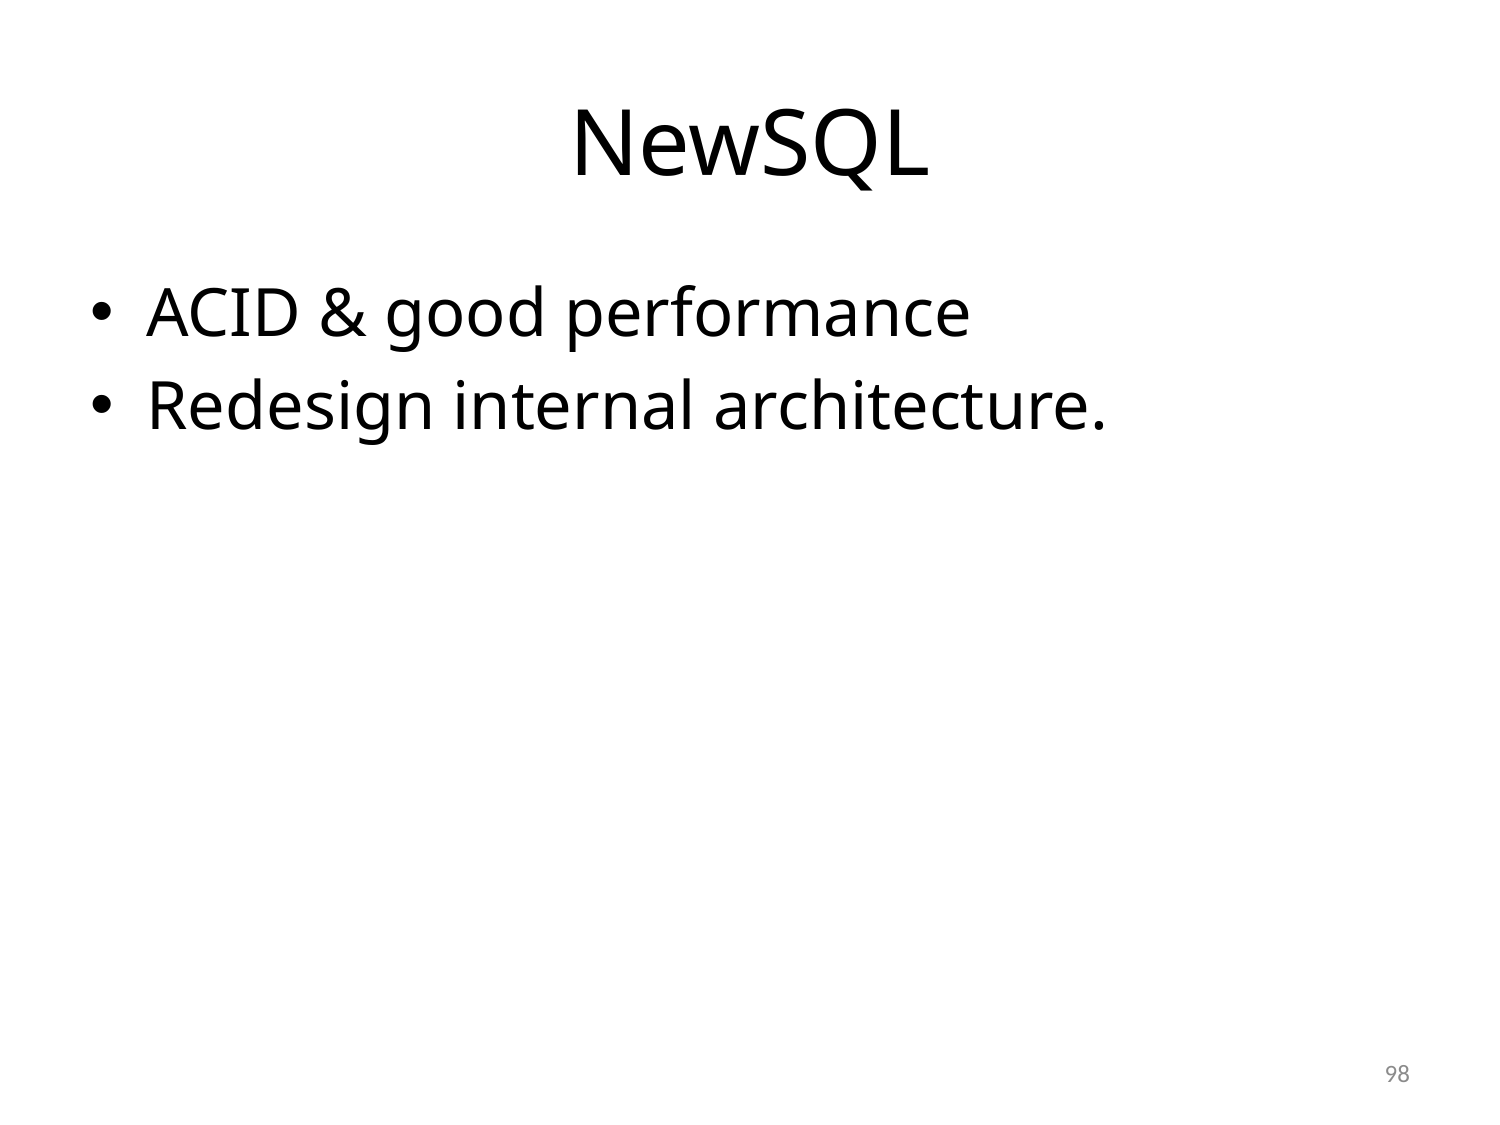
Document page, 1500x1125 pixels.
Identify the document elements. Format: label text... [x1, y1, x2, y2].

slide_number 98 [1074, 1042, 1425, 1103]
title NewSQL [75, 45, 1425, 233]
list ACID & good performance Redesign internal architecture. [75, 262, 1425, 1005]
